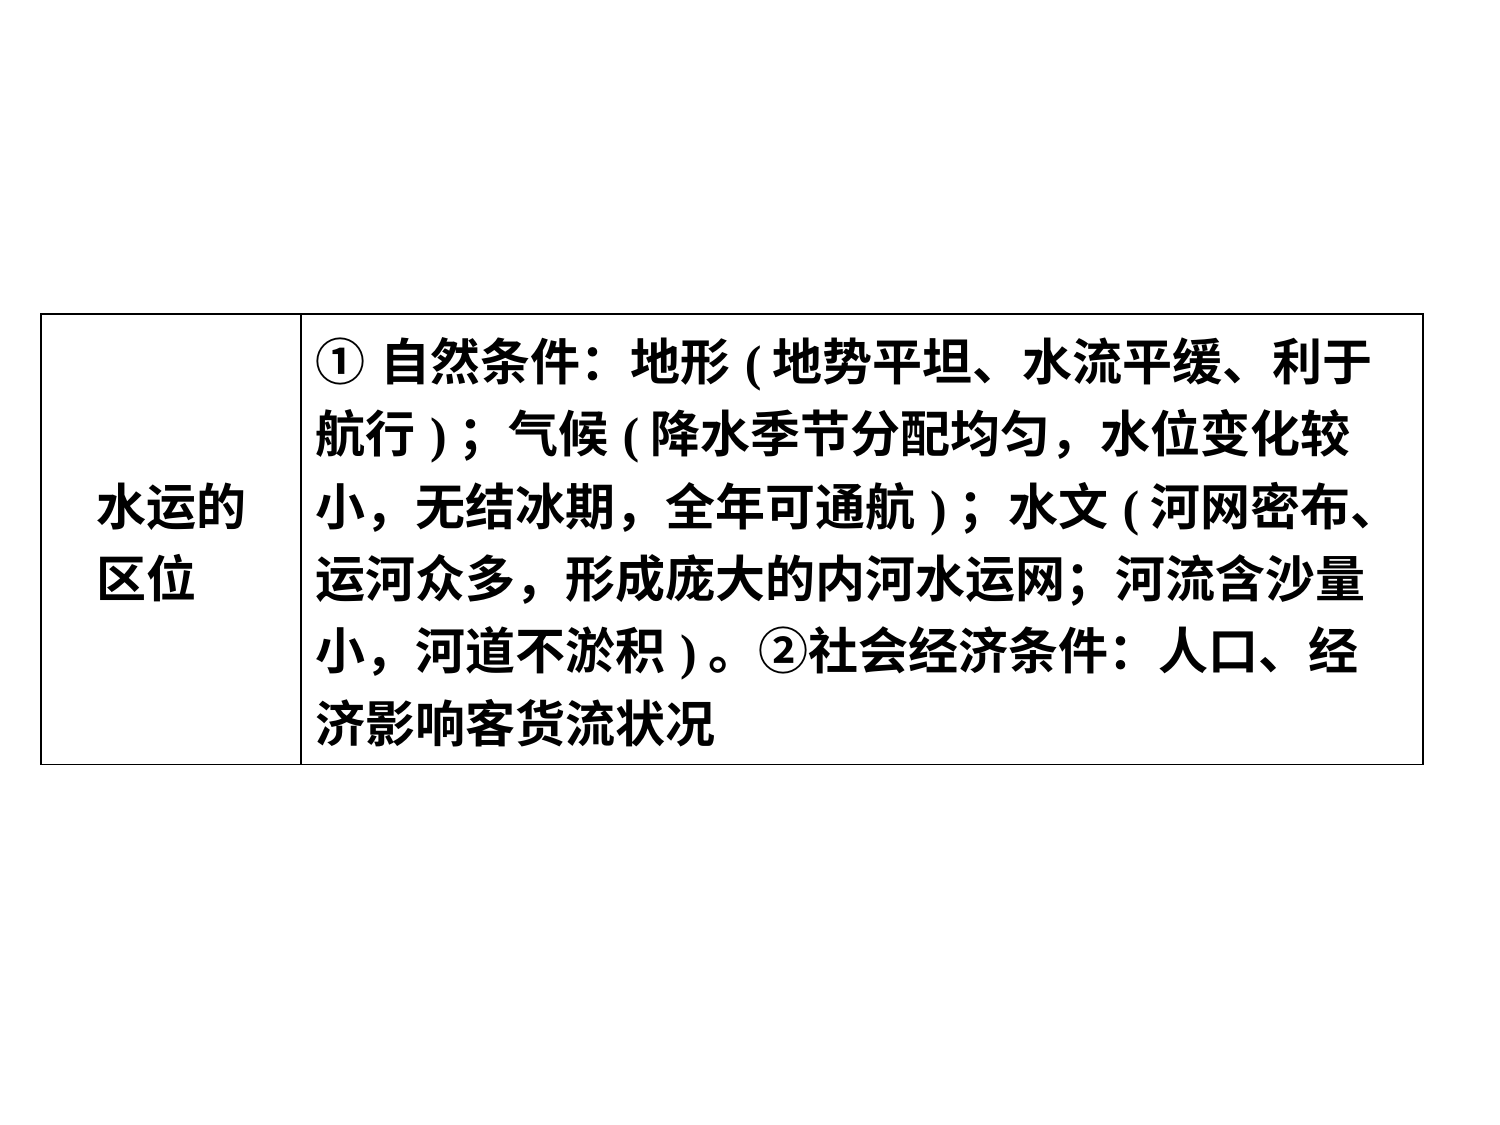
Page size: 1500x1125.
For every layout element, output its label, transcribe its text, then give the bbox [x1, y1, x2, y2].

table_header 水运的 区位 [42, 315, 300, 764]
table_header ①自然条件：地形(地势平坦、水流平缓、利于航行)；气候(降水季节分配均匀，水位变化较小，无结冰期，全年可通航)；水文(河网密布、运河众多，形成庞大的内河水运网；河流含沙量小，河道不淤积)。②社会经济条件：人口、经济影响客货流状况 [302, 315, 1422, 764]
